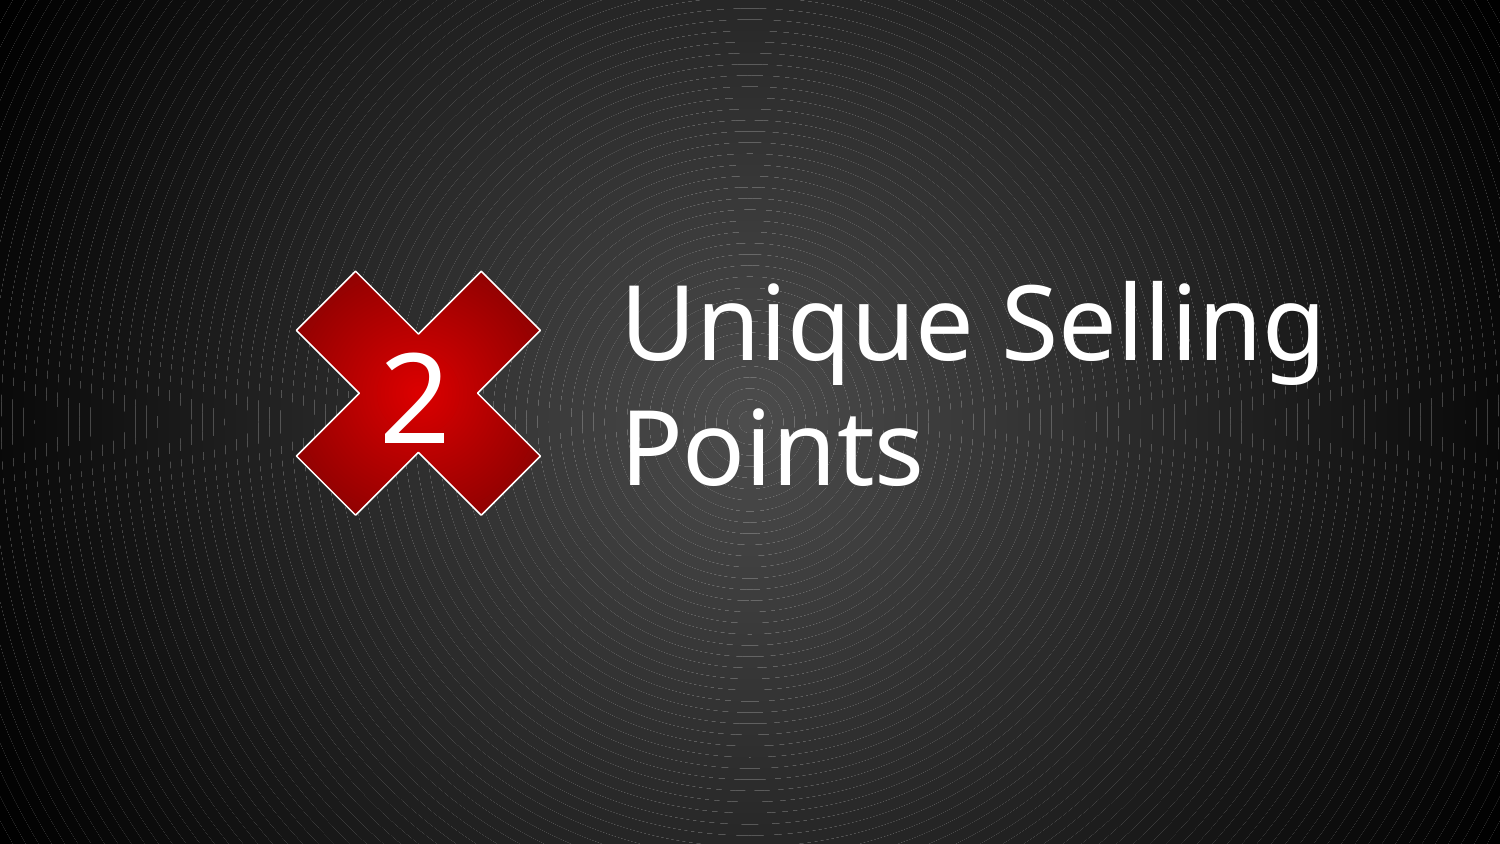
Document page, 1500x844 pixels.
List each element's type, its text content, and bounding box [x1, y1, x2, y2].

text_box [296, 271, 403, 516]
text_box [434, 271, 541, 516]
title Unique Selling Points [605, 257, 1500, 506]
title 2 [364, 318, 473, 468]
